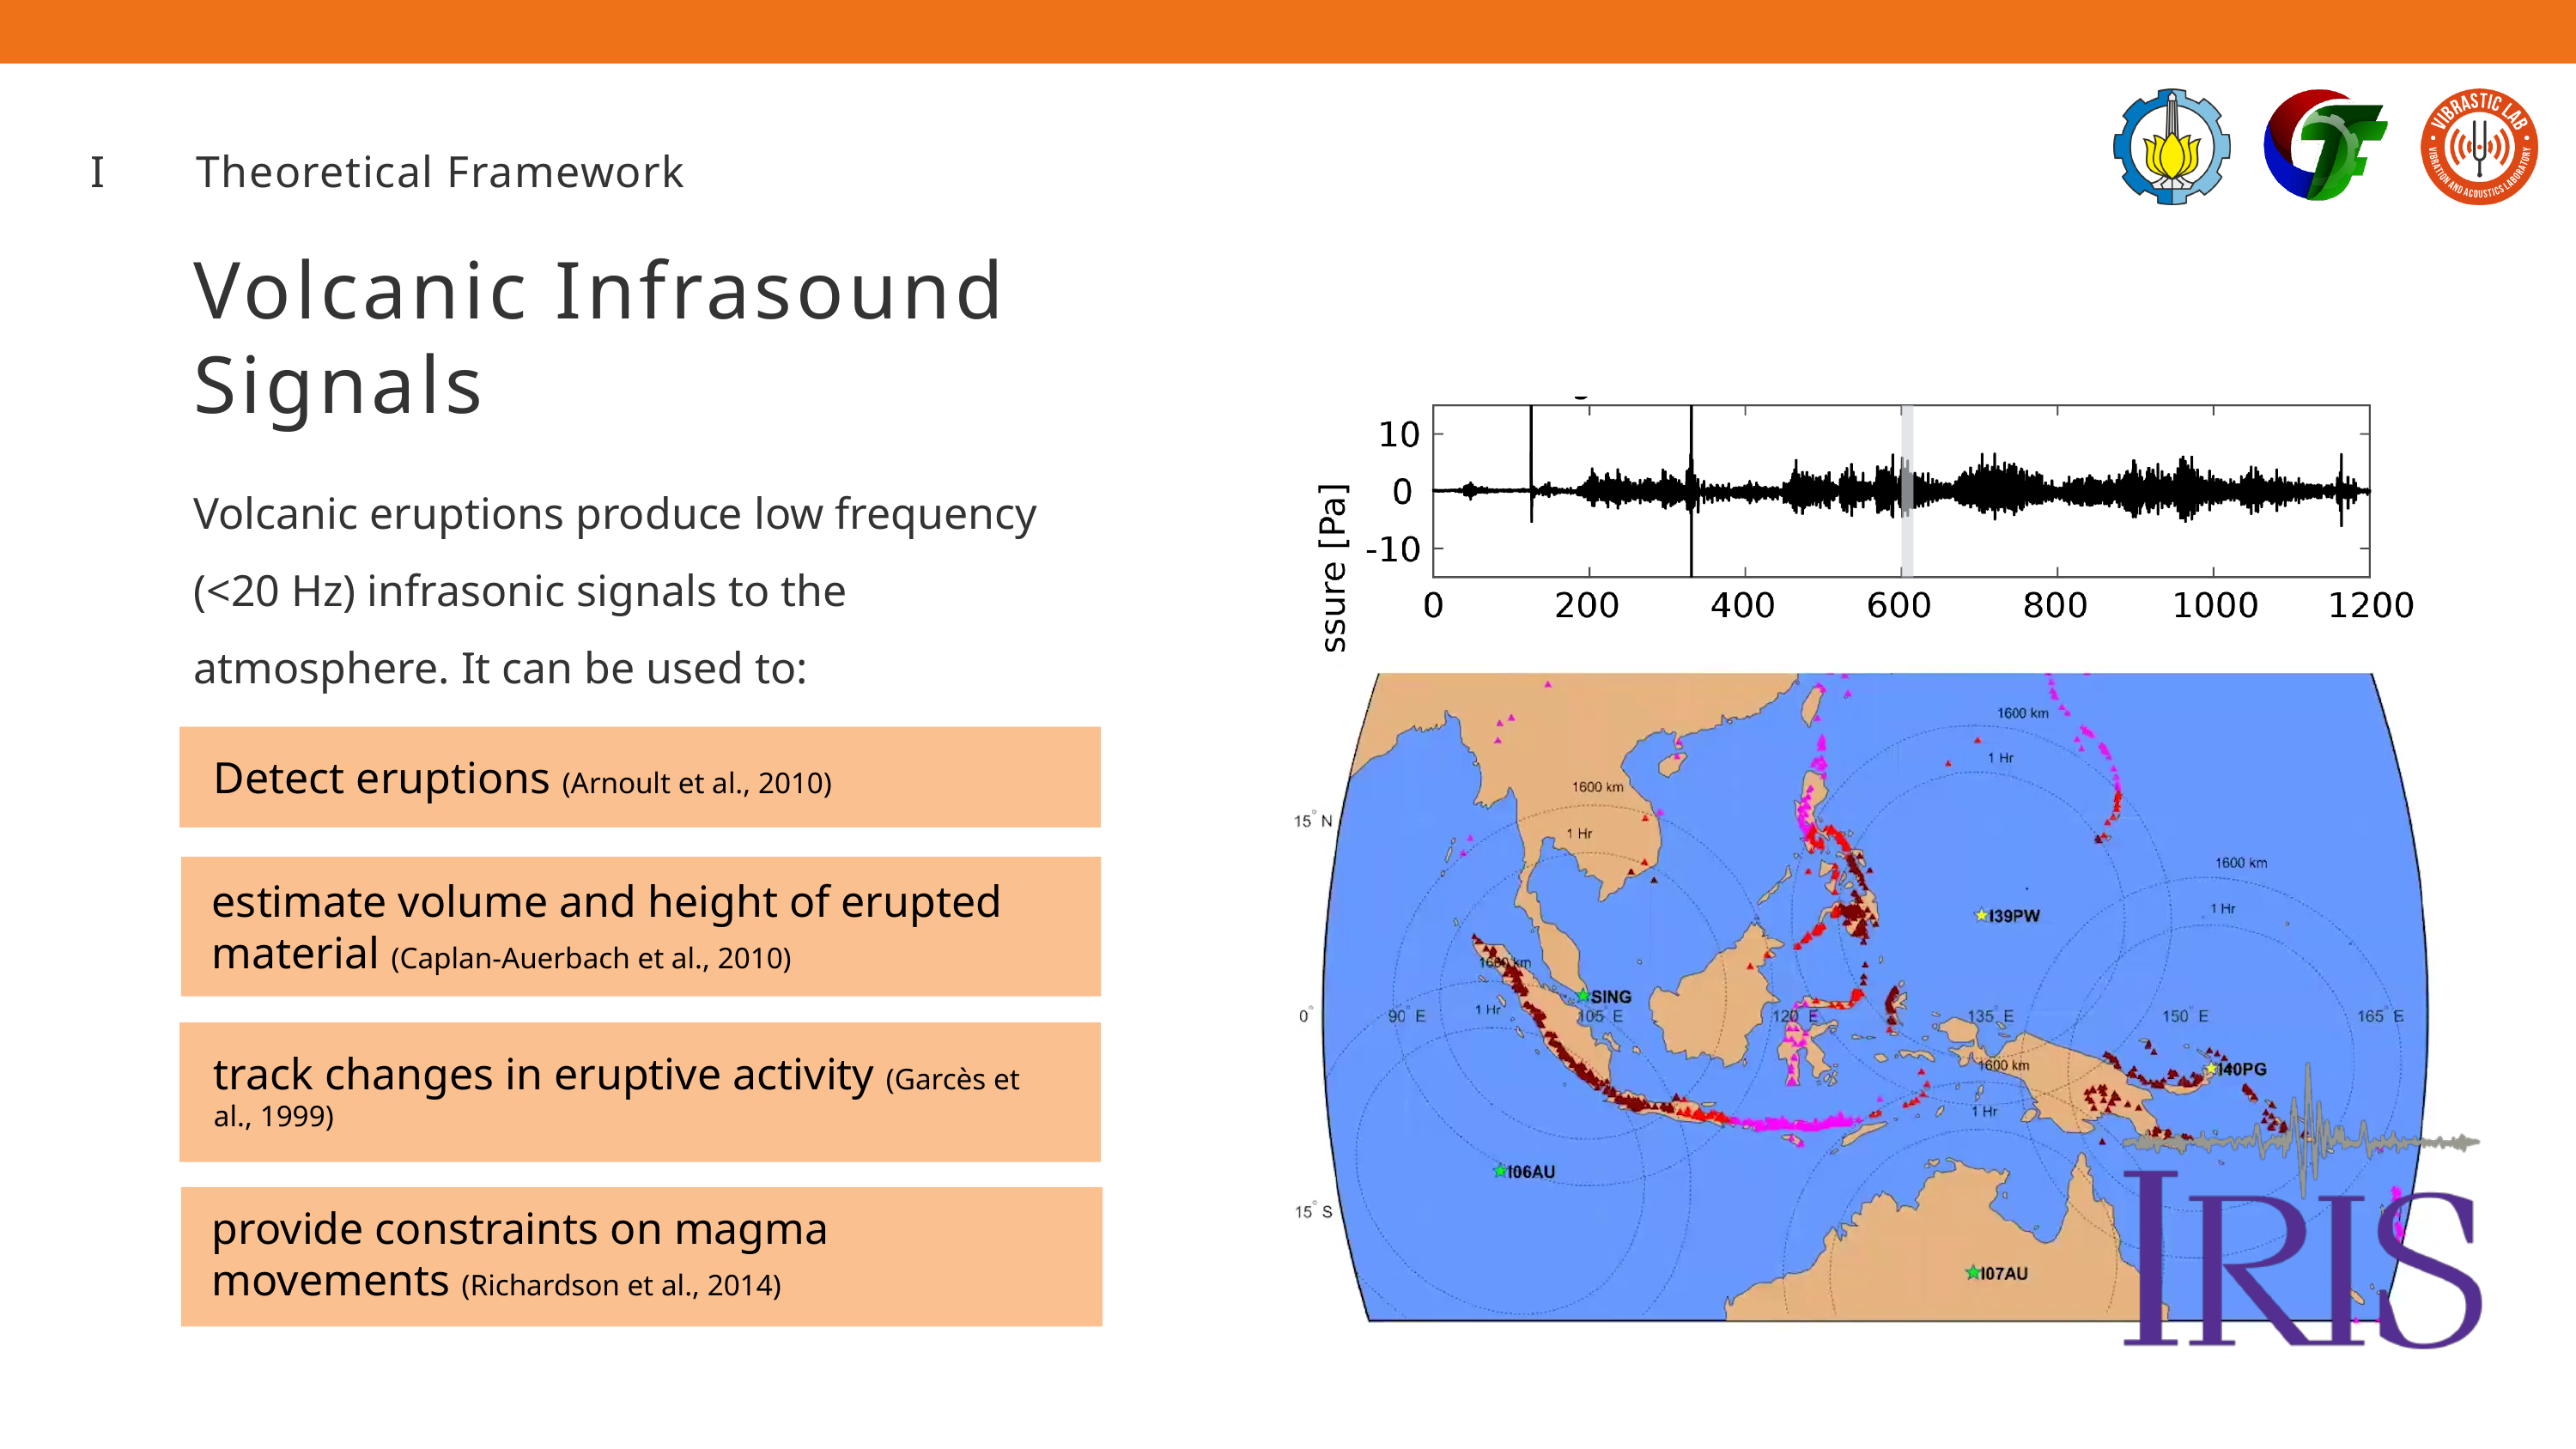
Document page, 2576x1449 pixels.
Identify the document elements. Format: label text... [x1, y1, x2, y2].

text_box [179, 855, 1103, 998]
picture [2113, 88, 2231, 206]
picture [1287, 664, 2490, 1416]
text_box Theoretical Framework [196, 144, 1689, 197]
picture [1308, 397, 2420, 652]
picture [2421, 88, 2538, 206]
picture [2259, 84, 2388, 206]
text_box Detect eruptions (Arnoult et al., 2010) [201, 744, 1048, 809]
text_box Volcanic Infrasound Signals [180, 233, 1110, 435]
text_box I [59, 144, 136, 197]
text_box [179, 1185, 1104, 1329]
text_box Volcanic eruptions produce low frequency (<20 Hz) infrasonic signals to the atmosphere. It can be used to: [180, 453, 1110, 699]
text_box estimate volume and height of erupted material (Caplan-Auerbach et al., 2010) [199, 868, 1078, 984]
text_box [178, 725, 1103, 829]
text_box [178, 1021, 1103, 1164]
text_box track changes in eruptive activity (Garcès et al., 1999) [201, 1040, 1048, 1139]
text_box provide constraints on magma movements (Richardson et al., 2014) [199, 1195, 1048, 1312]
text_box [0, 0, 2576, 64]
